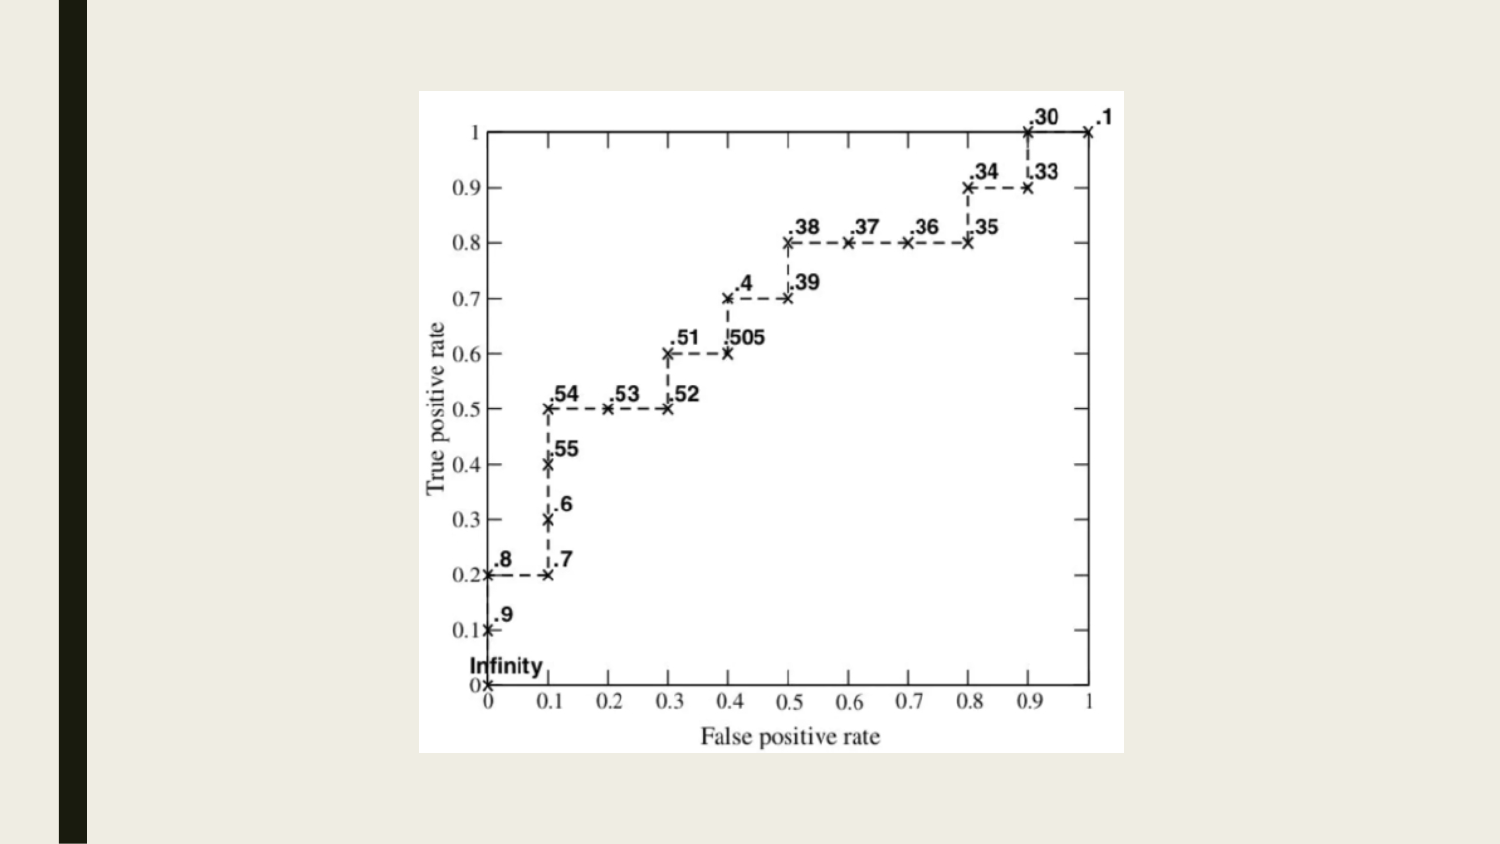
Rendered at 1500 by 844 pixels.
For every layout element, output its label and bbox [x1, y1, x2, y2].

list [419, 91, 1125, 753]
